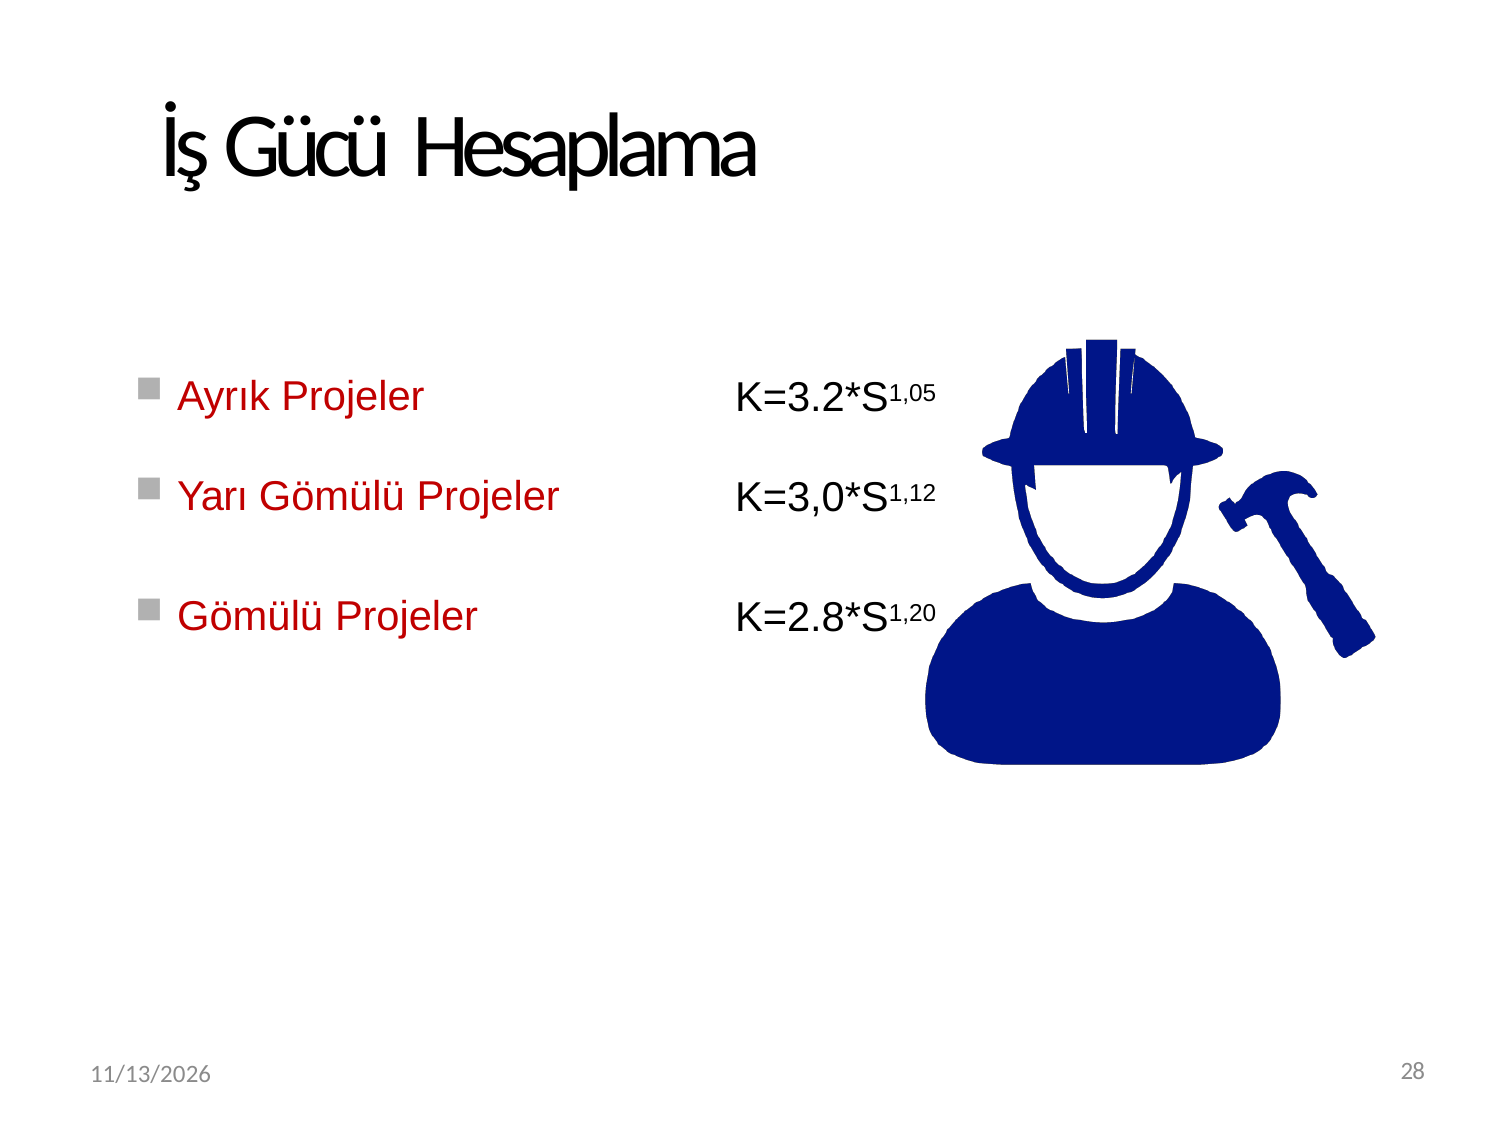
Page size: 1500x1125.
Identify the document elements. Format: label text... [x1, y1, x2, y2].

text_box Ayrık Projeler [132, 366, 429, 419]
text_box K=3,0*S1,12 [733, 467, 919, 520]
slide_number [75, 1042, 425, 1103]
text_box Yarı Gömülü Projeler [132, 467, 565, 520]
text_box K=3.2*S1,05 [733, 367, 919, 420]
slide_number 28 [1074, 746, 1425, 1125]
text_box Gömülü Projeler [132, 587, 481, 640]
title İş Gücü Hesaplama [75, 43, 1425, 234]
text_box [919, 321, 1380, 782]
text_box K=2.8*S1,20 [733, 587, 919, 640]
